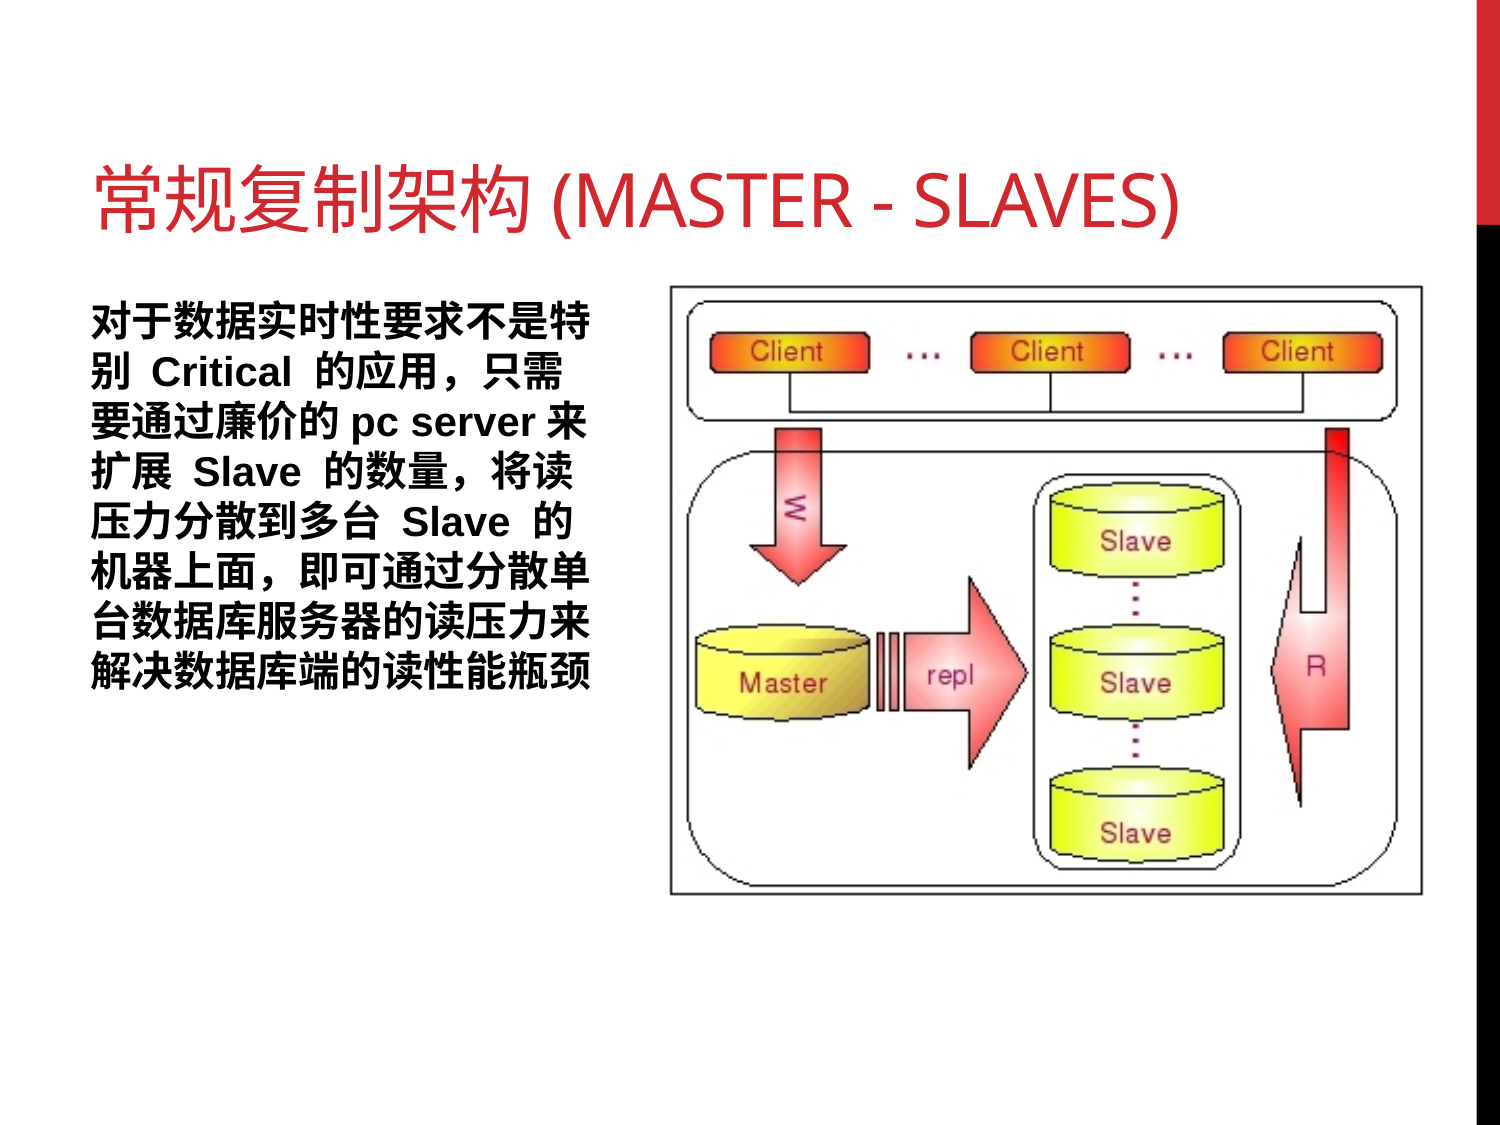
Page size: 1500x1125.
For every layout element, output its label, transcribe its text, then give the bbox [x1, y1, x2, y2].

list 对于数据实时性要求不是特别 Critical 的应用，只需要通过廉价的pc server来扩展 Slave 的数量，将读压力分散到多台 Slave 的机器上面，即可通过分散单台数据库服务器的读压力来解决数据库端的读性能瓶颈 [75, 287, 609, 1005]
picture [631, 278, 1466, 905]
title 常规复制架构(Master - Slaves) [75, 24, 1353, 250]
